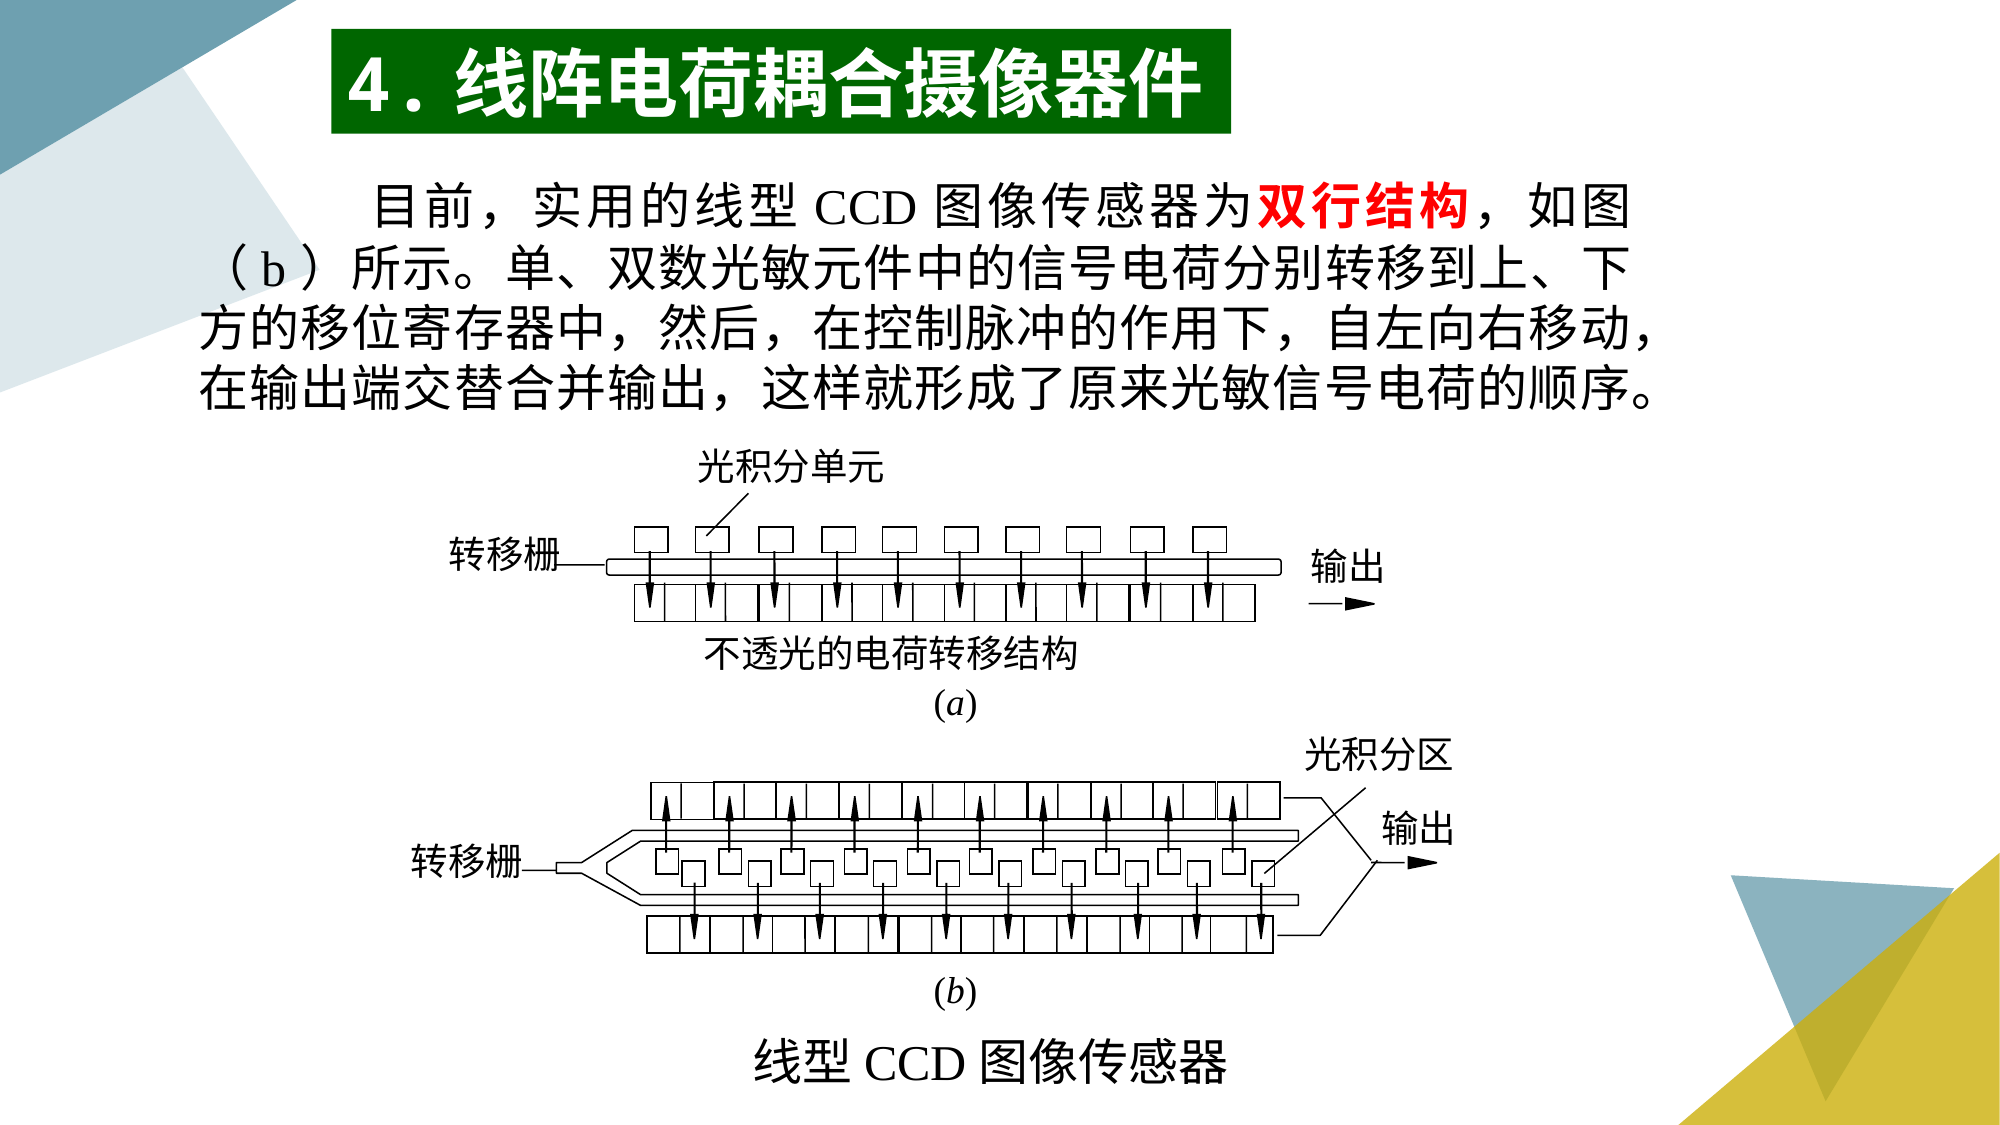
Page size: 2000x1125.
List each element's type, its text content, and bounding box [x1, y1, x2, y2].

text_box 目前，实用的线型CCD图像传感器为双行结构，如图（b）所示。单、双数光敏元件中的信号电荷分别转移到上、下方的移位寄存器中，然后，在控制脉冲的作用下，自左向右移动，在输出端交替合并输出，这样就形成了原来光敏信号电荷的顺序。 [183, 158, 1647, 424]
text_box 4.线阵电荷耦合摄像器件 [331, 28, 1232, 134]
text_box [396, 435, 1497, 1098]
